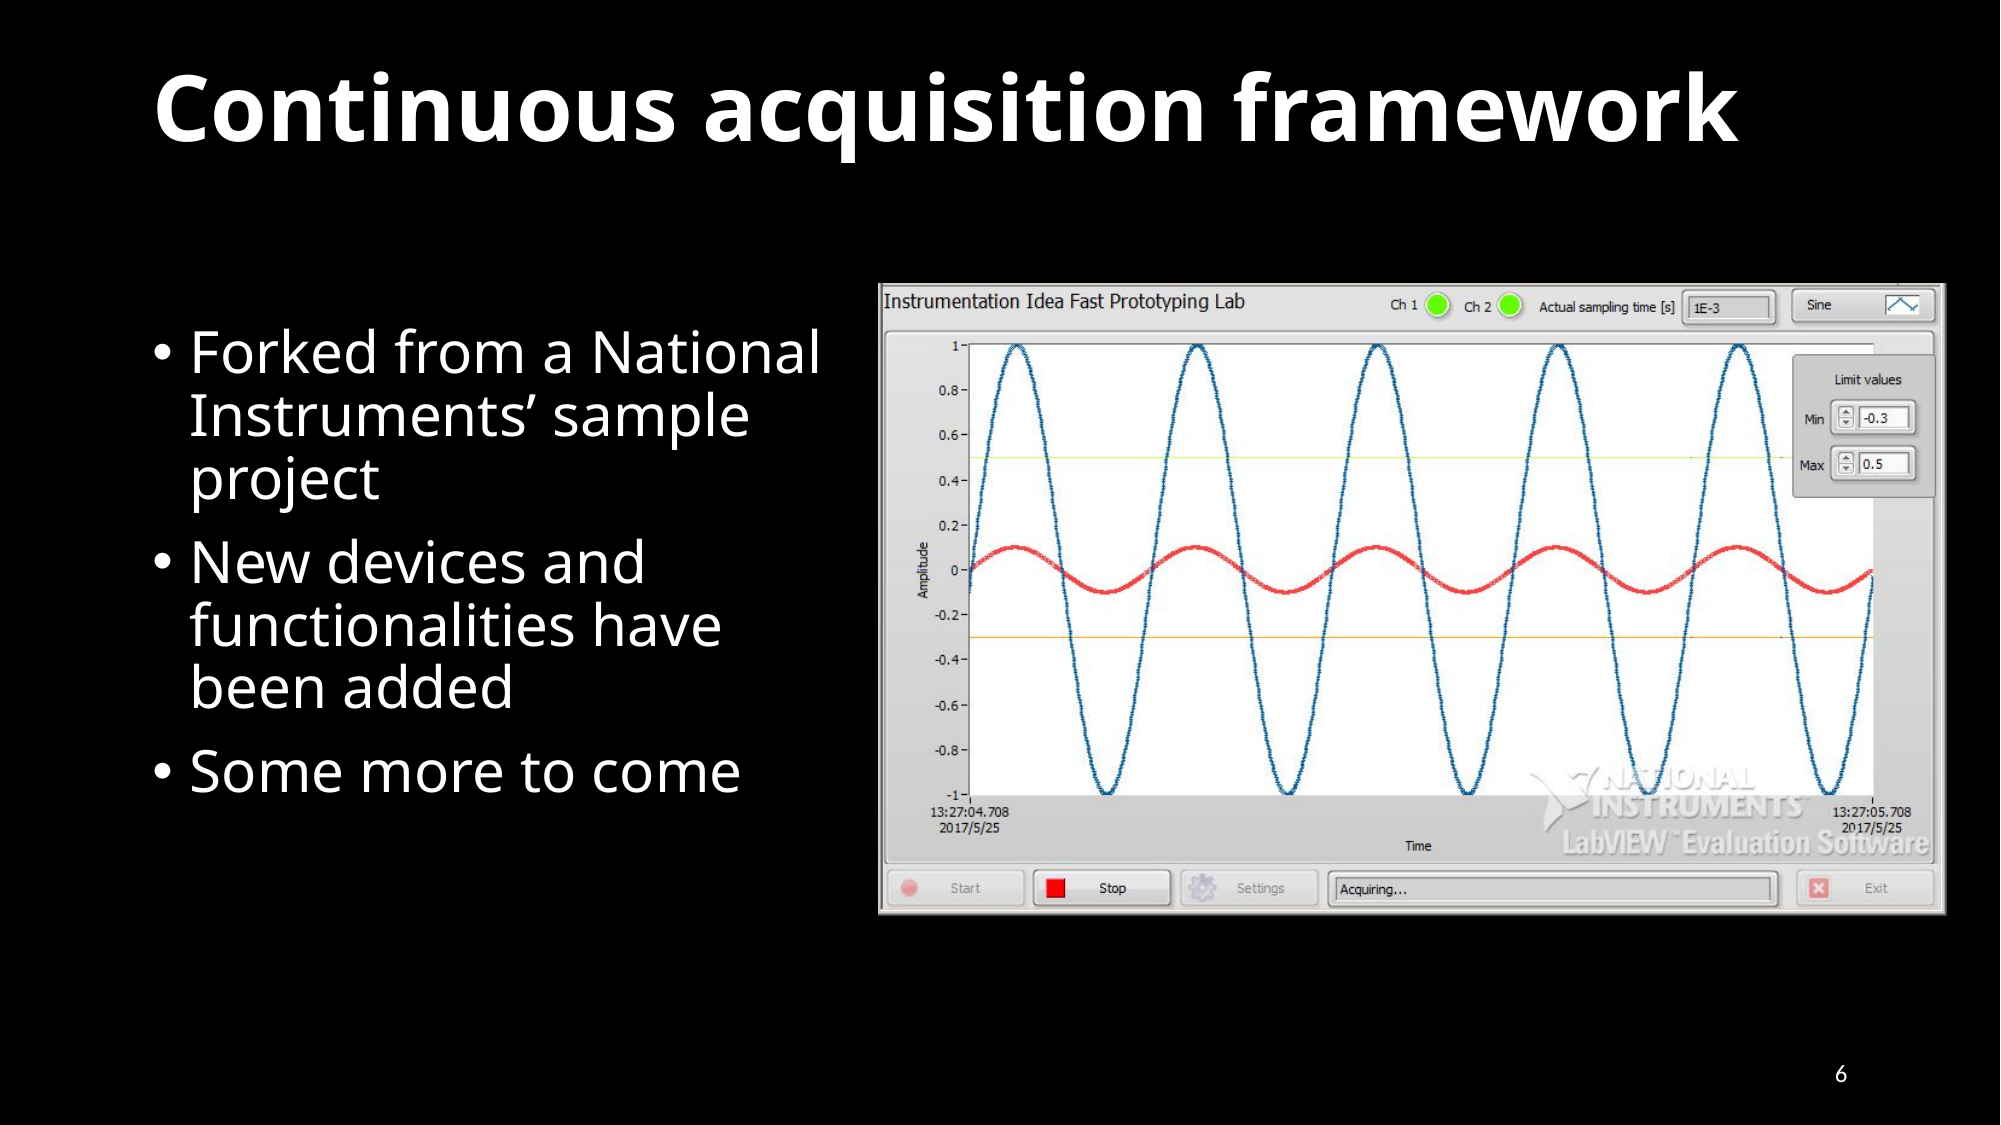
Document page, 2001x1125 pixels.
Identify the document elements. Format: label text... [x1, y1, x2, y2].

list Forked from a National Instruments’ sample project New devices and functionalities have been added Some more to come [137, 315, 868, 1014]
slide_number 6 [1412, 1042, 1863, 1103]
picture [878, 283, 1947, 916]
title Continuous acquisition framework [137, 3, 1863, 221]
